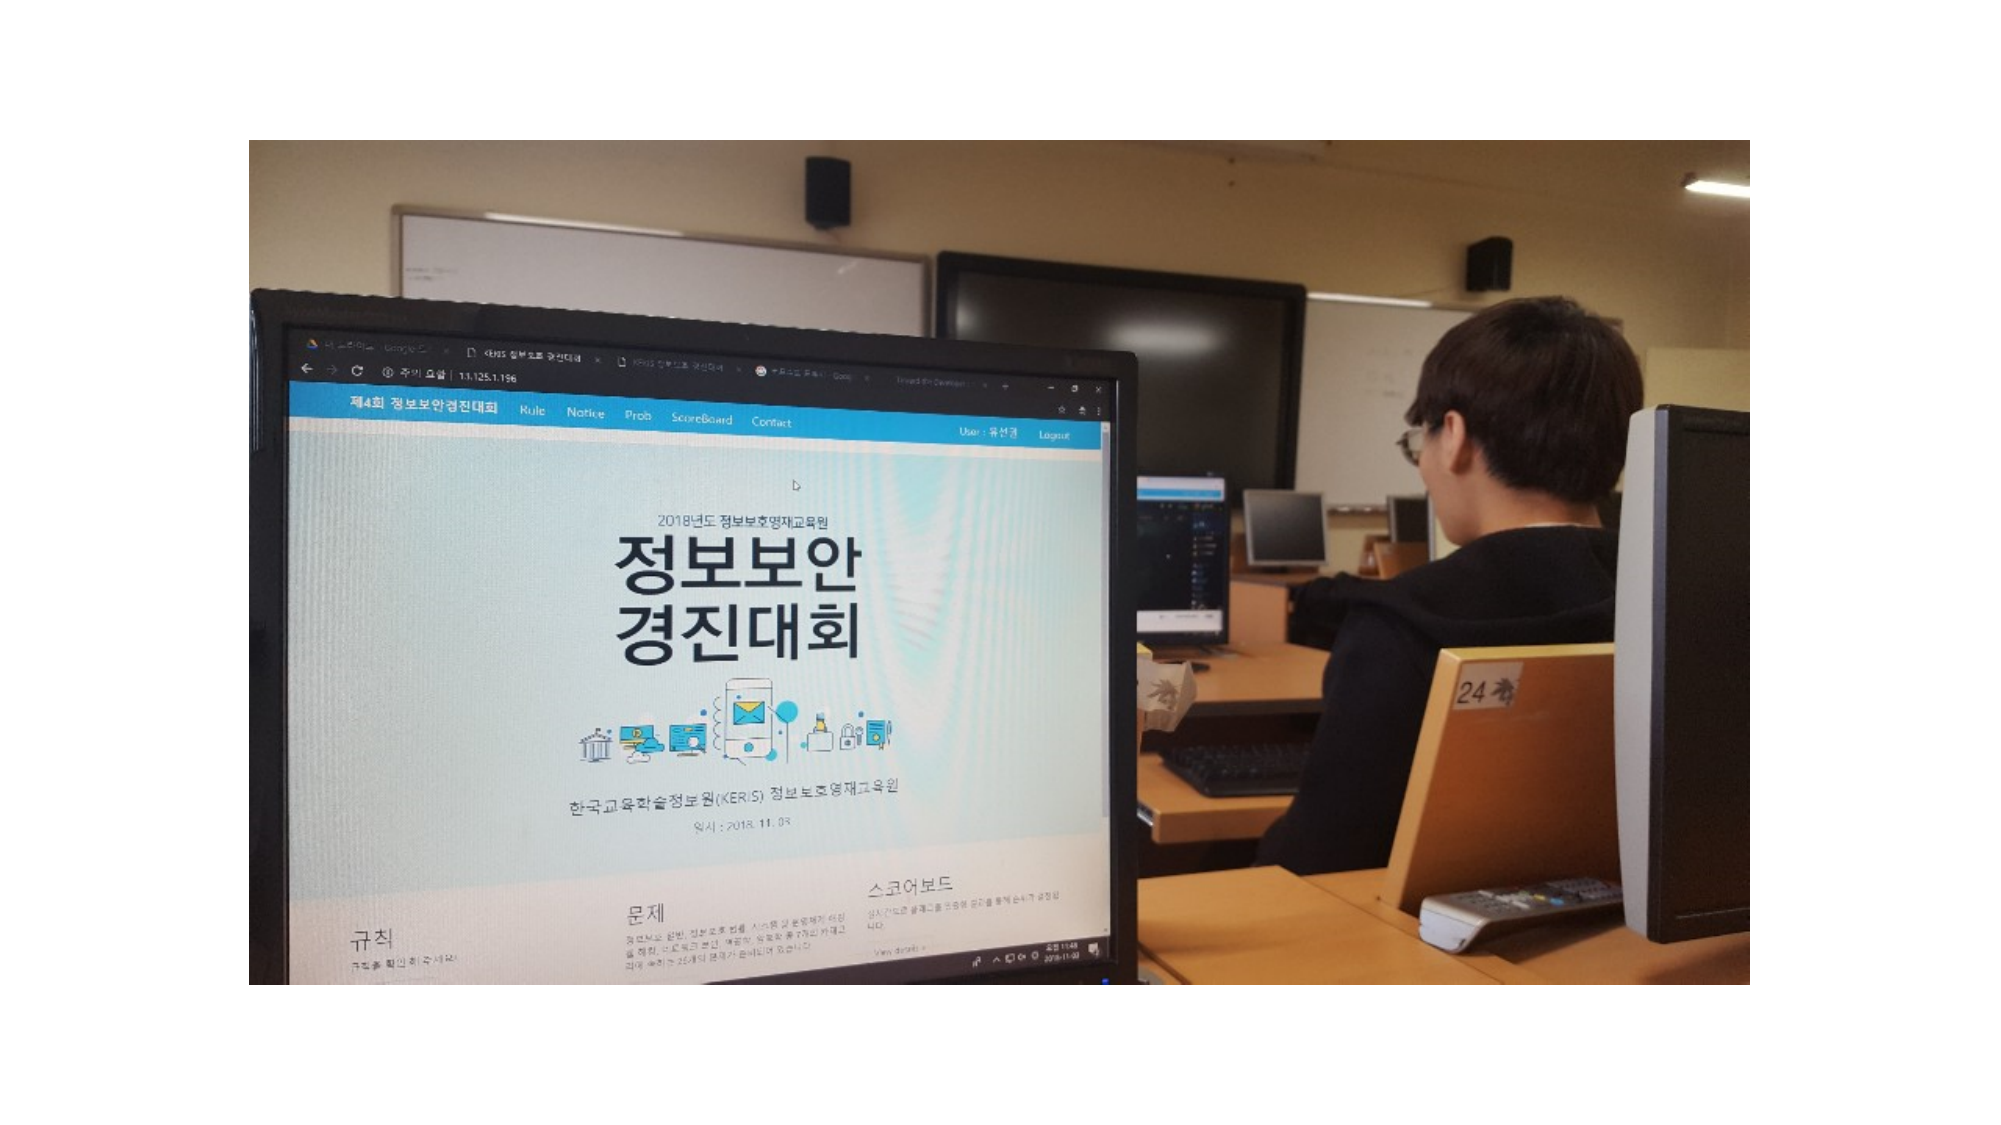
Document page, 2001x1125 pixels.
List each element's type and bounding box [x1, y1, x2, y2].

picture [249, 140, 1750, 985]
